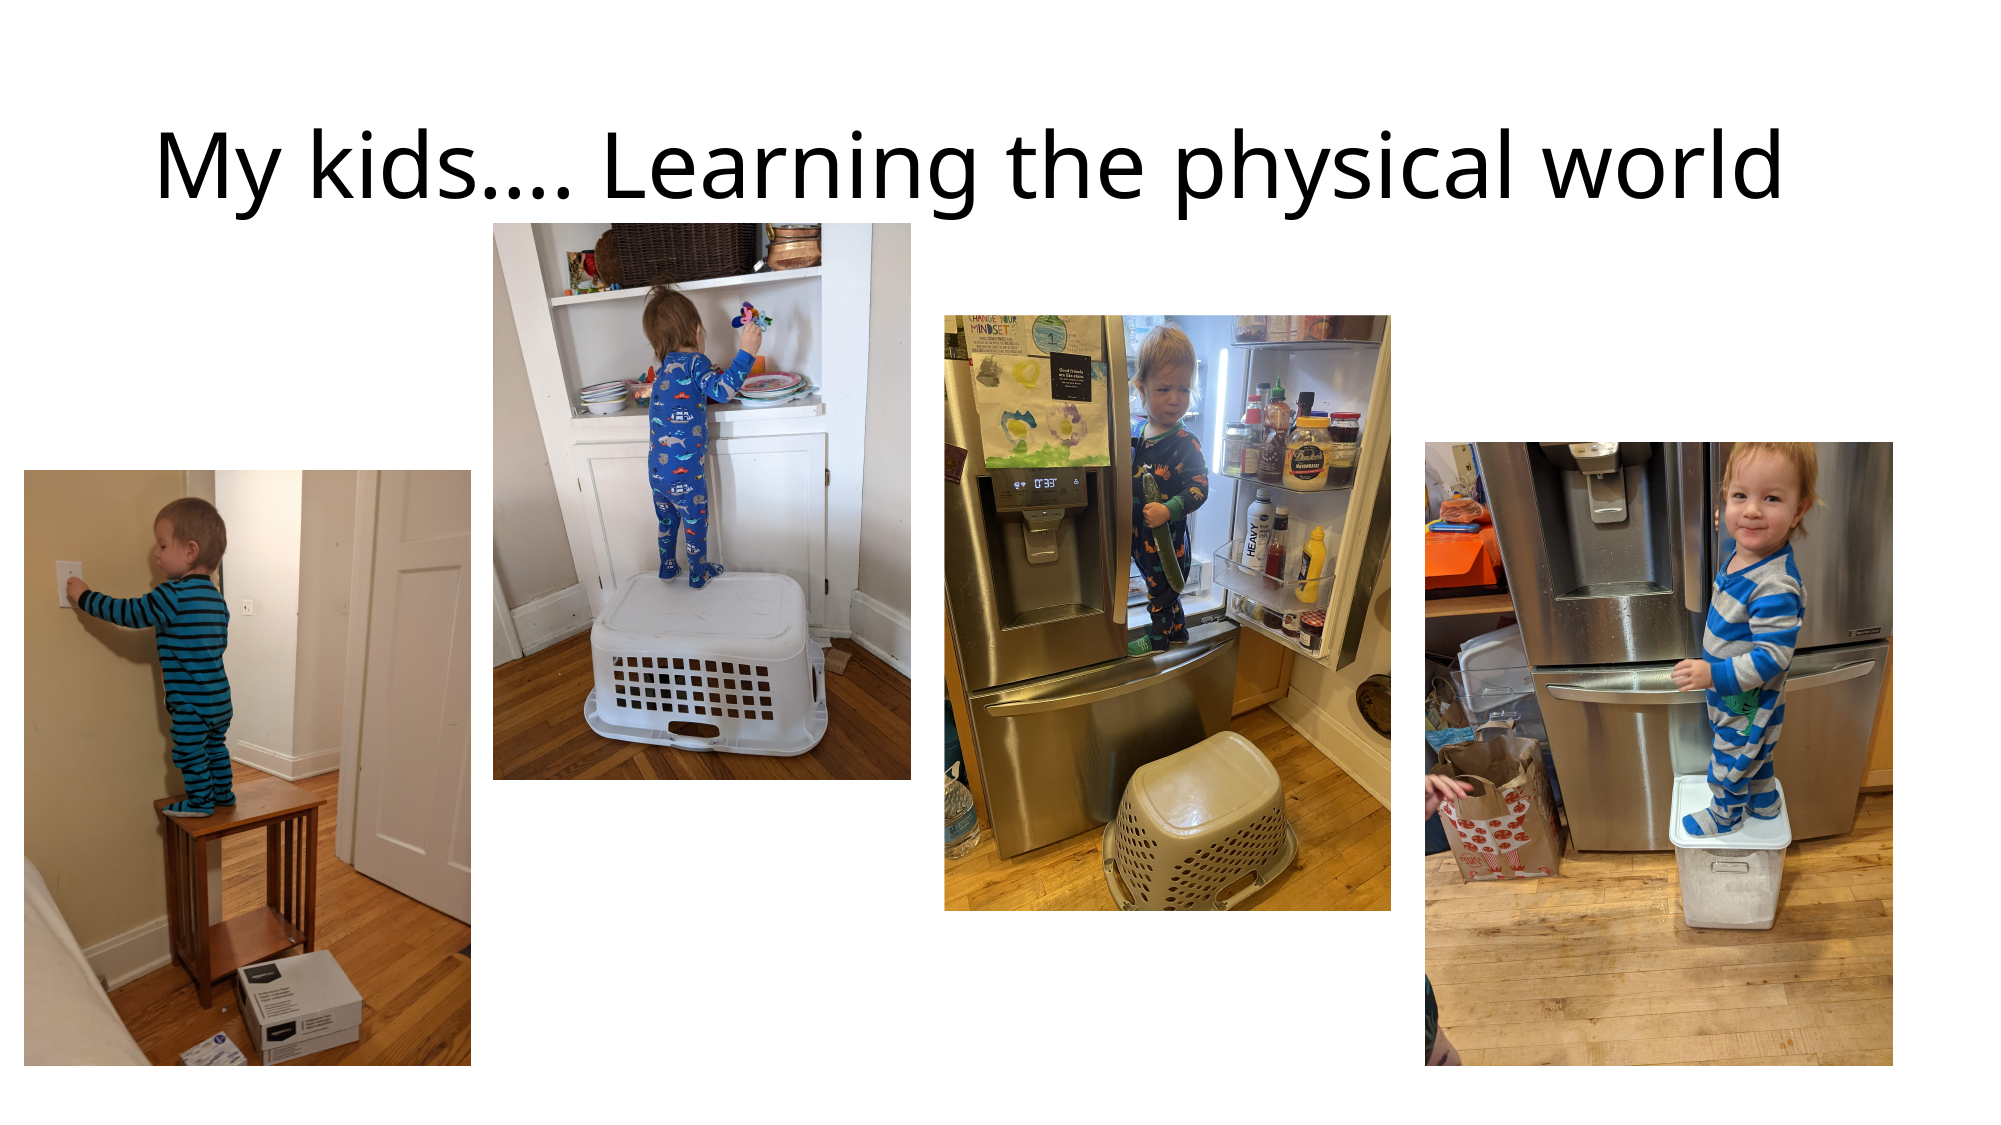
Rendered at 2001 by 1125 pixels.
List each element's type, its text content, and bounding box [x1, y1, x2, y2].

picture [493, 223, 1893, 1066]
title My kids…. Learning the physical world [137, 59, 1863, 278]
picture [24, 470, 471, 1066]
